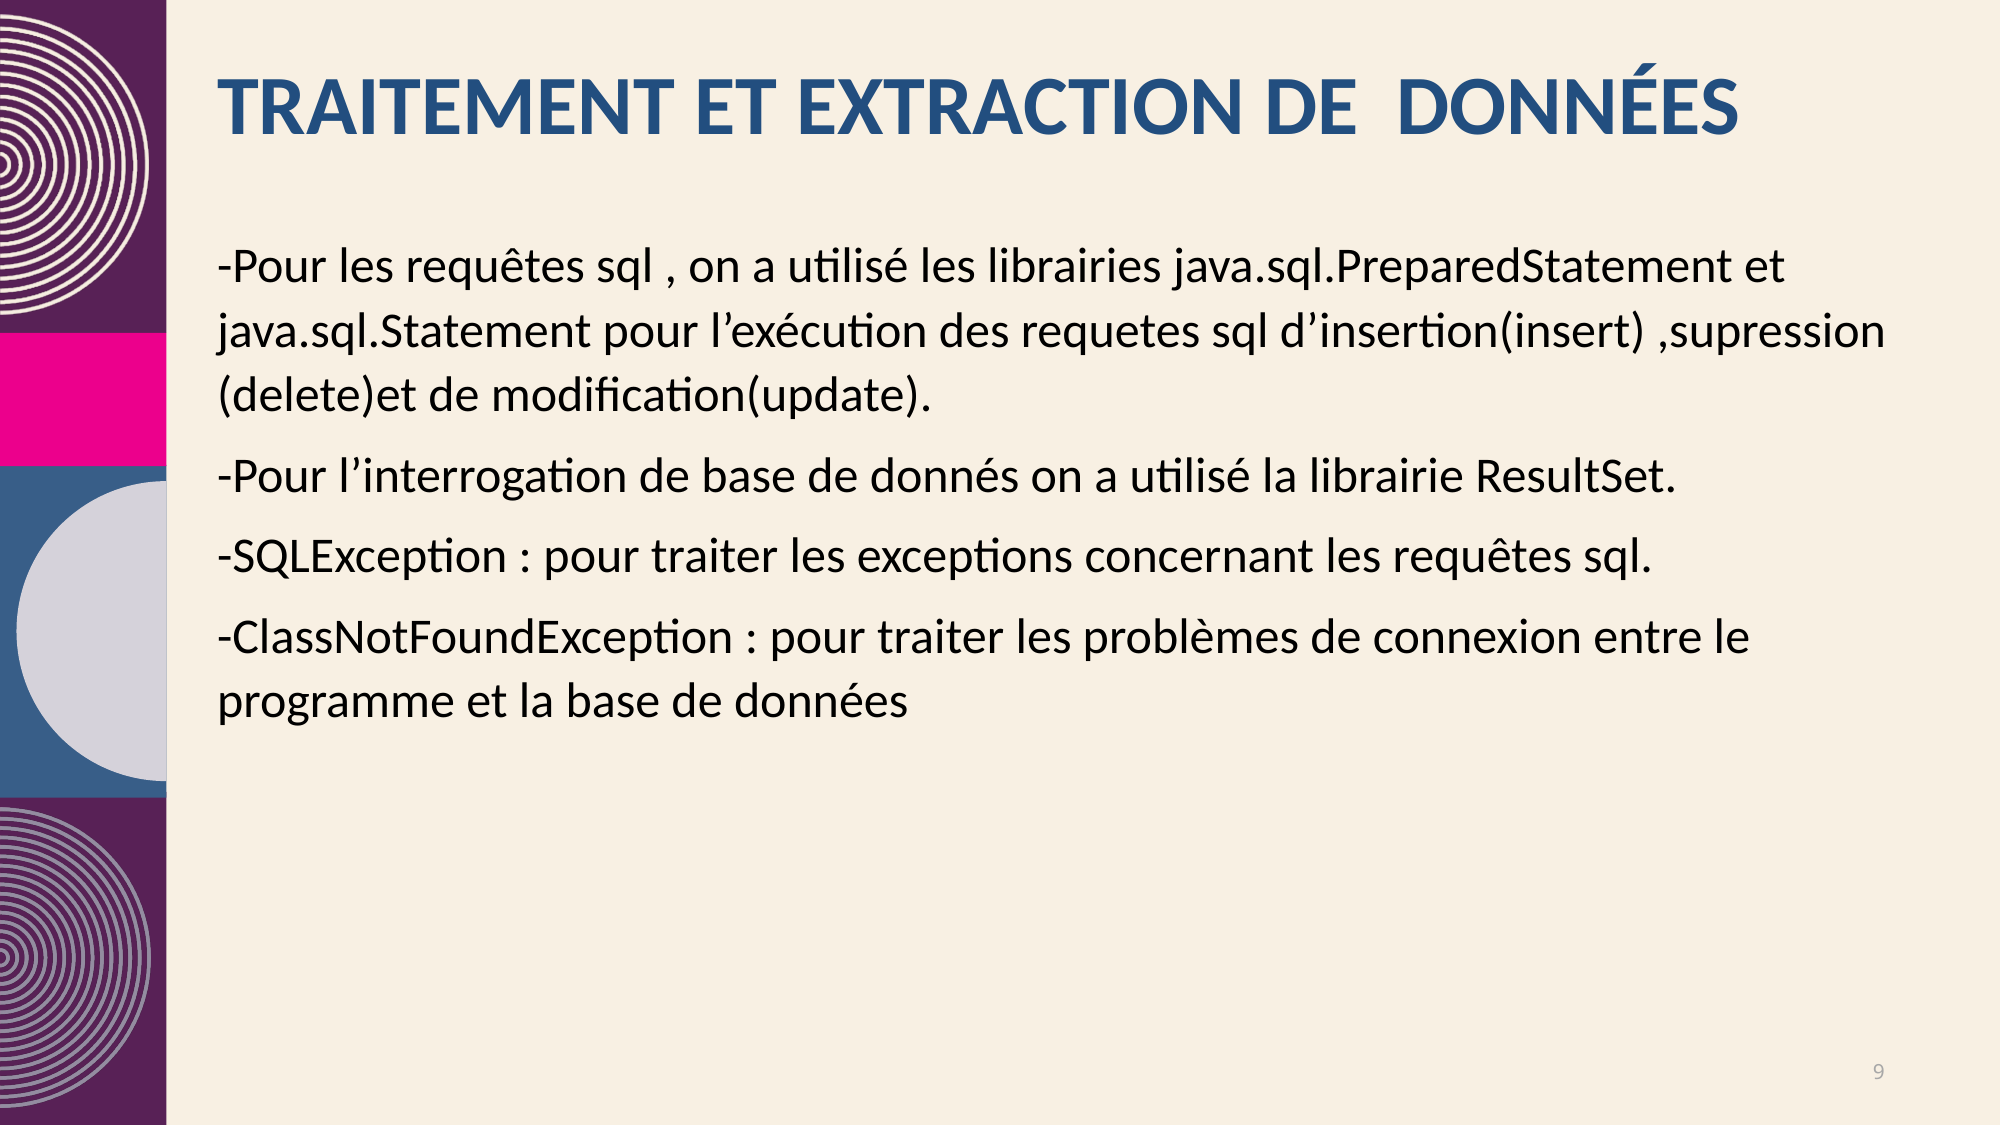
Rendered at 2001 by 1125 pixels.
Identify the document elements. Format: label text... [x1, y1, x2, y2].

text_box -Pour les requêtes sql , on a utilisé les librairies java.sql.PreparedStatement et java.sql.Statement pour l’exécution des requetes sql d’insertion(insert) ,supression (delete)et de modification(update). -Pour l’interrogation de base de donnés on a utilisé la librairie ResultSet. -SQLException : pour traiter les exceptions concernant les requêtes sql. -ClassNotFoundException : pour traiter les problèmes de connexion entre le programme et la base de données [202, 221, 1972, 838]
picture [0, 15, 149, 314]
picture [1, 808, 151, 1108]
title Traitement et extraction de données [202, 35, 1798, 221]
slide_number 9 [1824, 1042, 1900, 1103]
